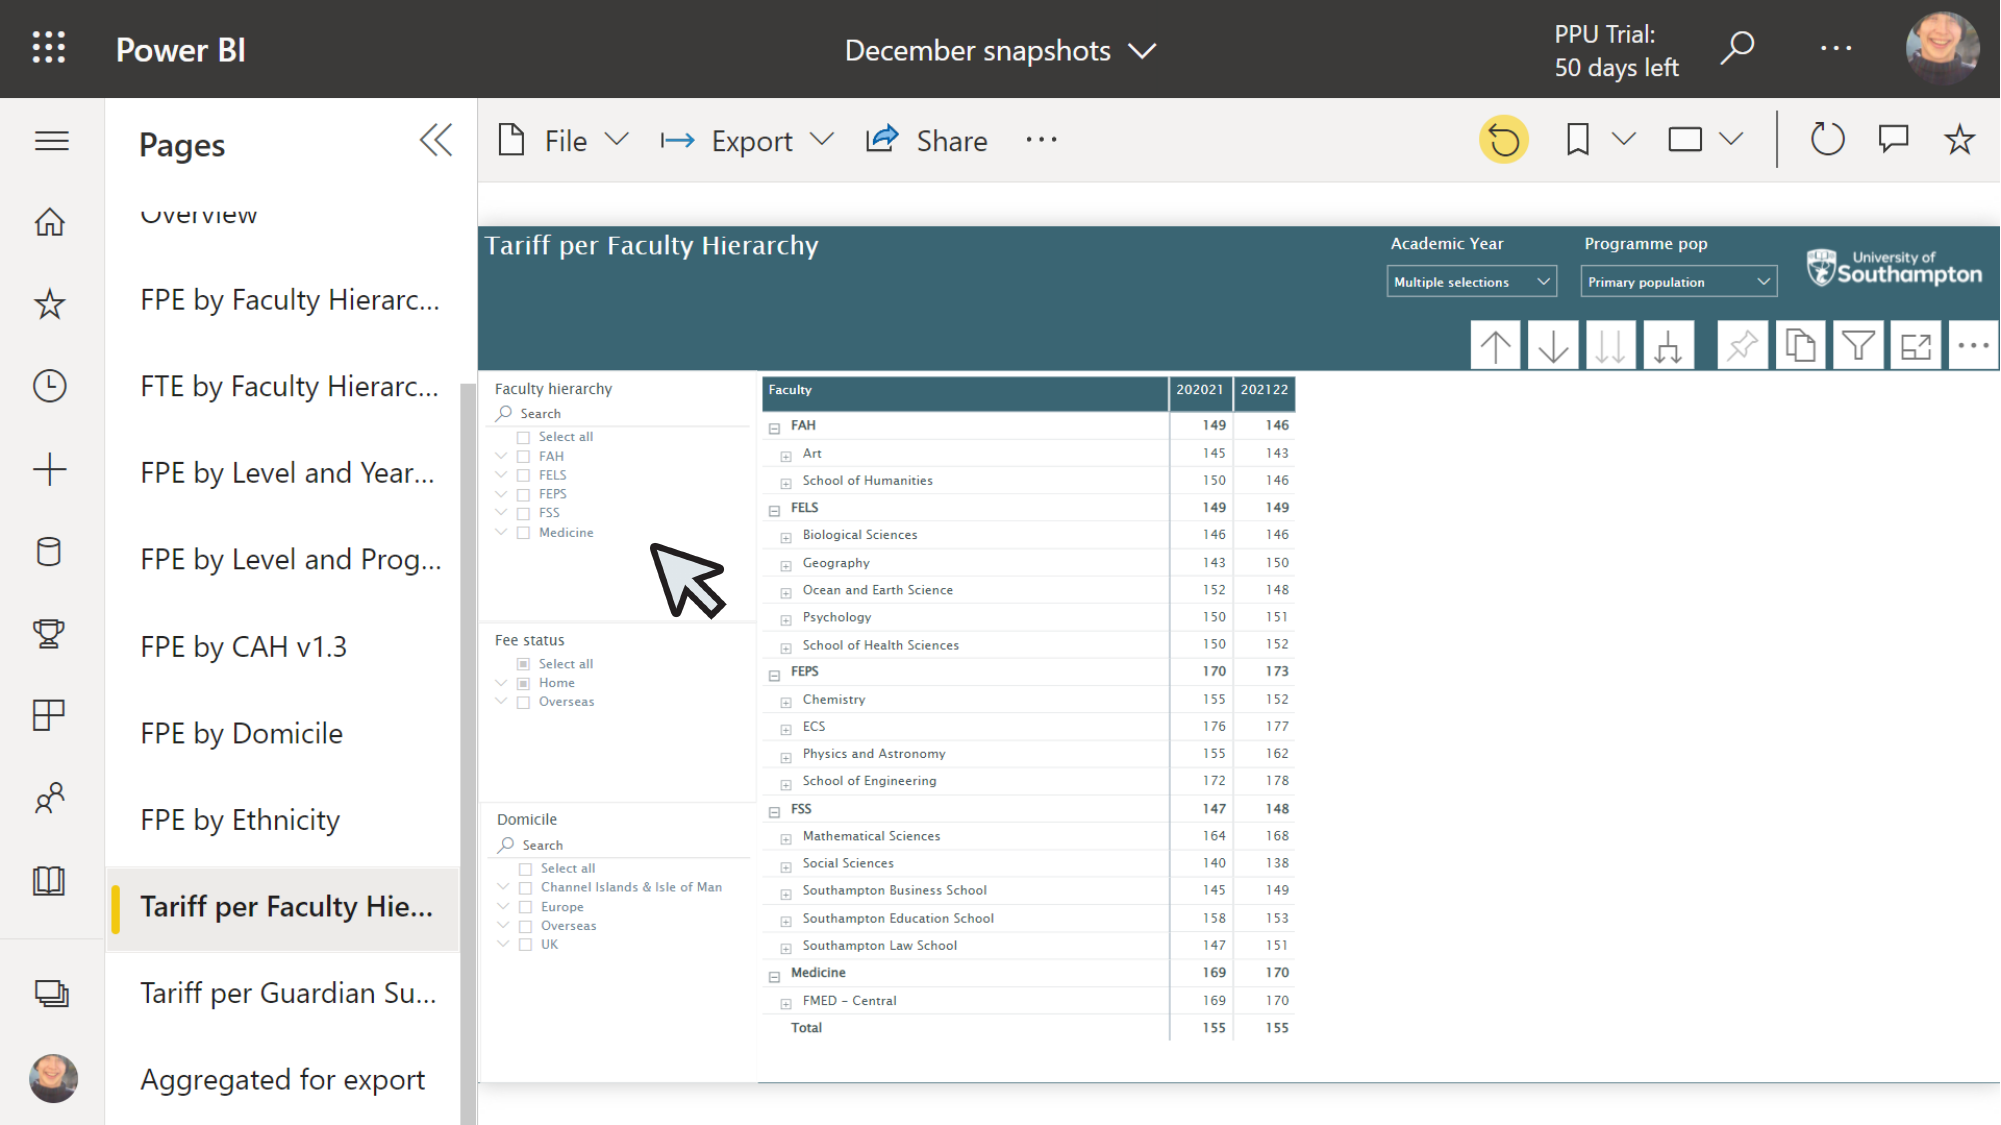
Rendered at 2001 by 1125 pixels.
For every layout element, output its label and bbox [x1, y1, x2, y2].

list [0, 0, 2000, 1125]
picture [627, 521, 747, 640]
